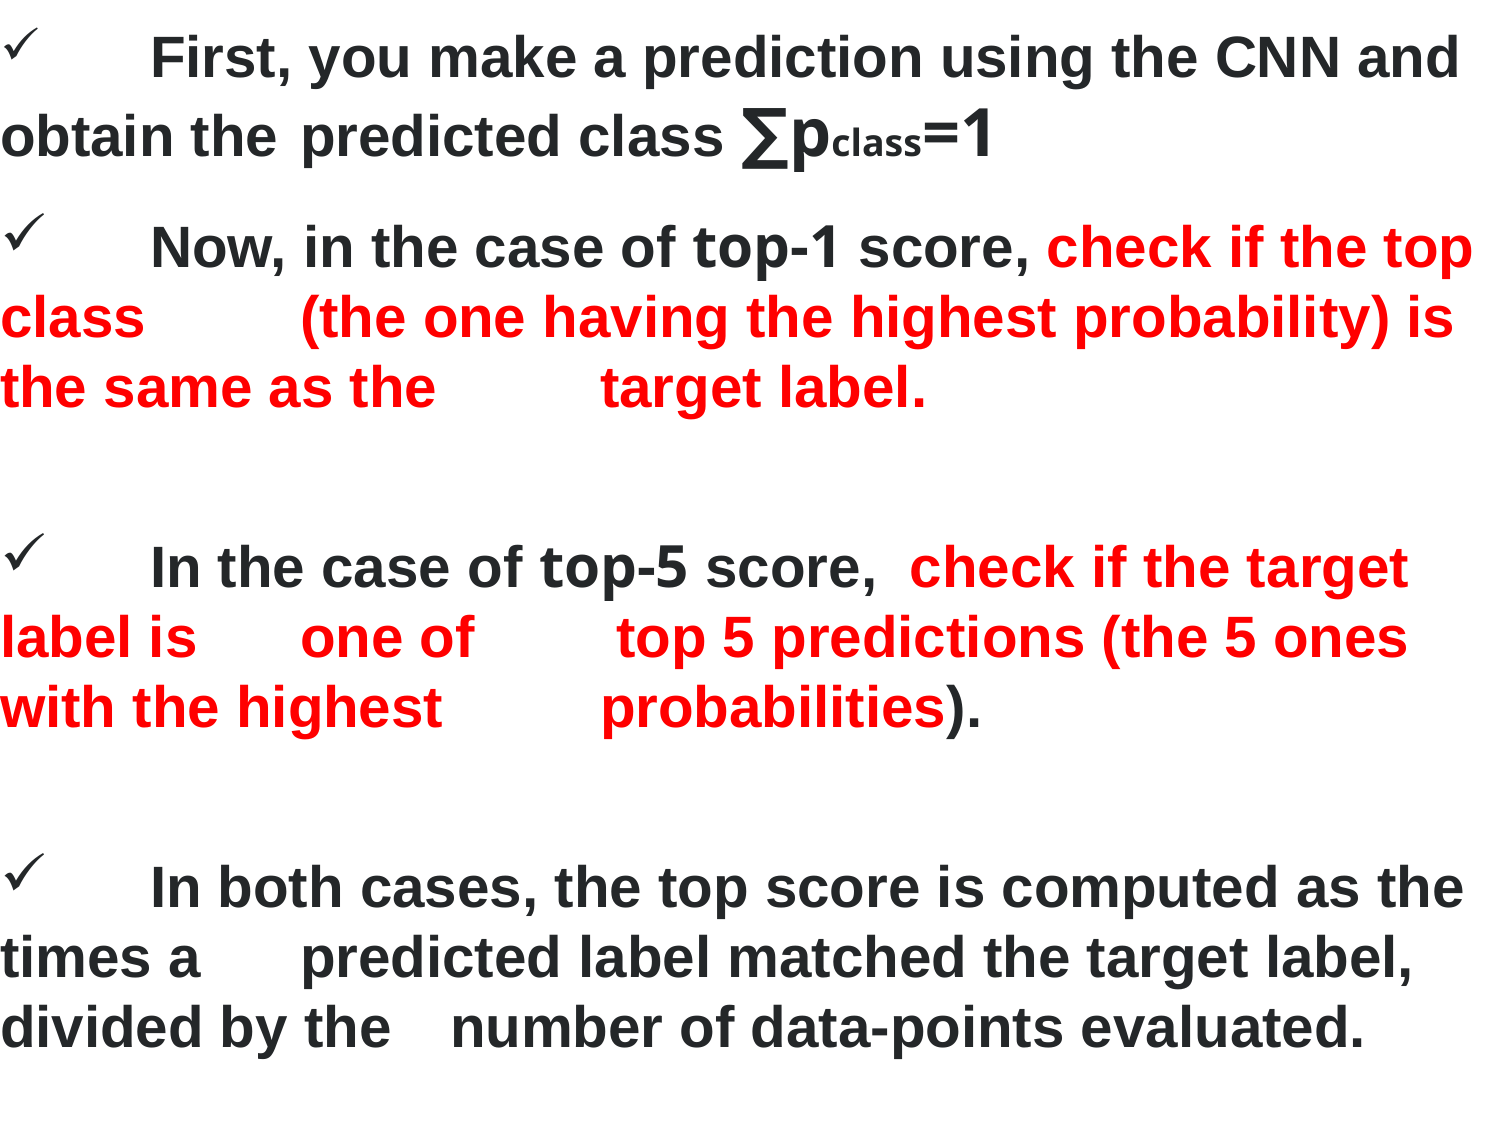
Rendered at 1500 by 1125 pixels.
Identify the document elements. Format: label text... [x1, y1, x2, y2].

text_box First, you make a prediction using the CNN and obtain the predicted class ∑pclass=1 Now, in the case of top-1 score, check if the top class (the one having the highest probability) is the same as the target label. In the case of top-5 score, check if the target label is one of top 5 predictions (the 5 ones with the highest probabilities). In both cases, the top score is computed as the times a predicted label matched the target label, divided by the number of data-points evaluated. [0, 19, 1500, 1060]
